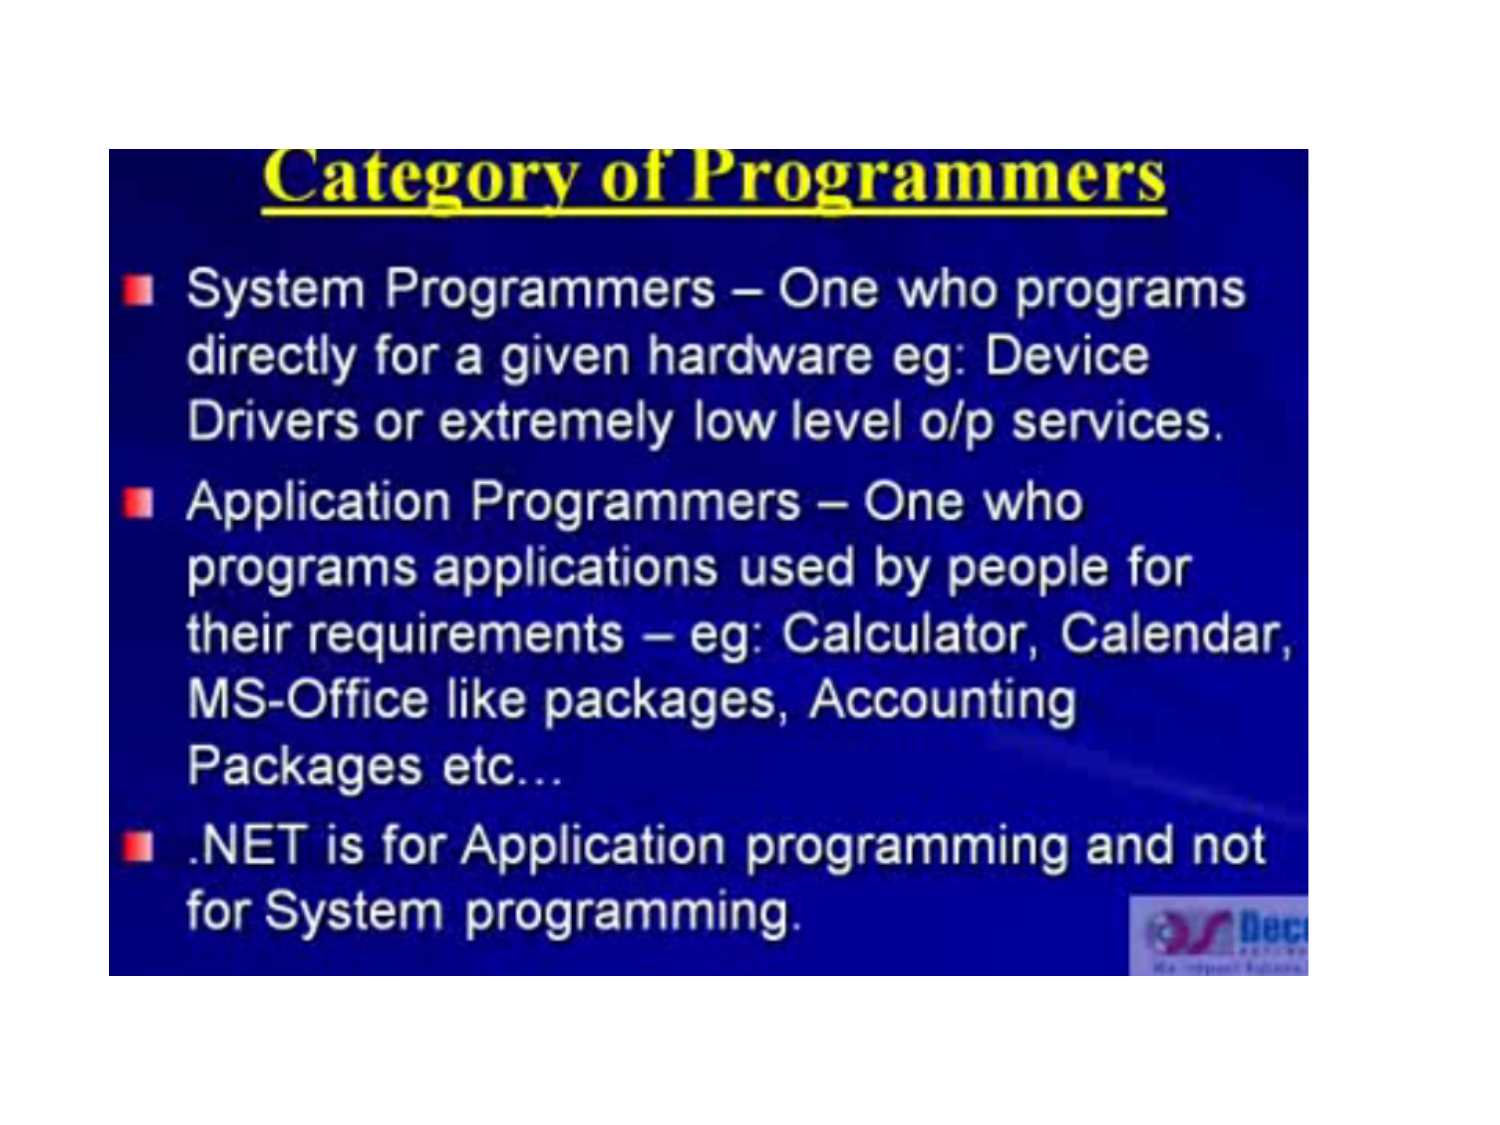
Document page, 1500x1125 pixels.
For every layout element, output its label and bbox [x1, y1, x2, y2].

picture [109, 148, 1391, 976]
